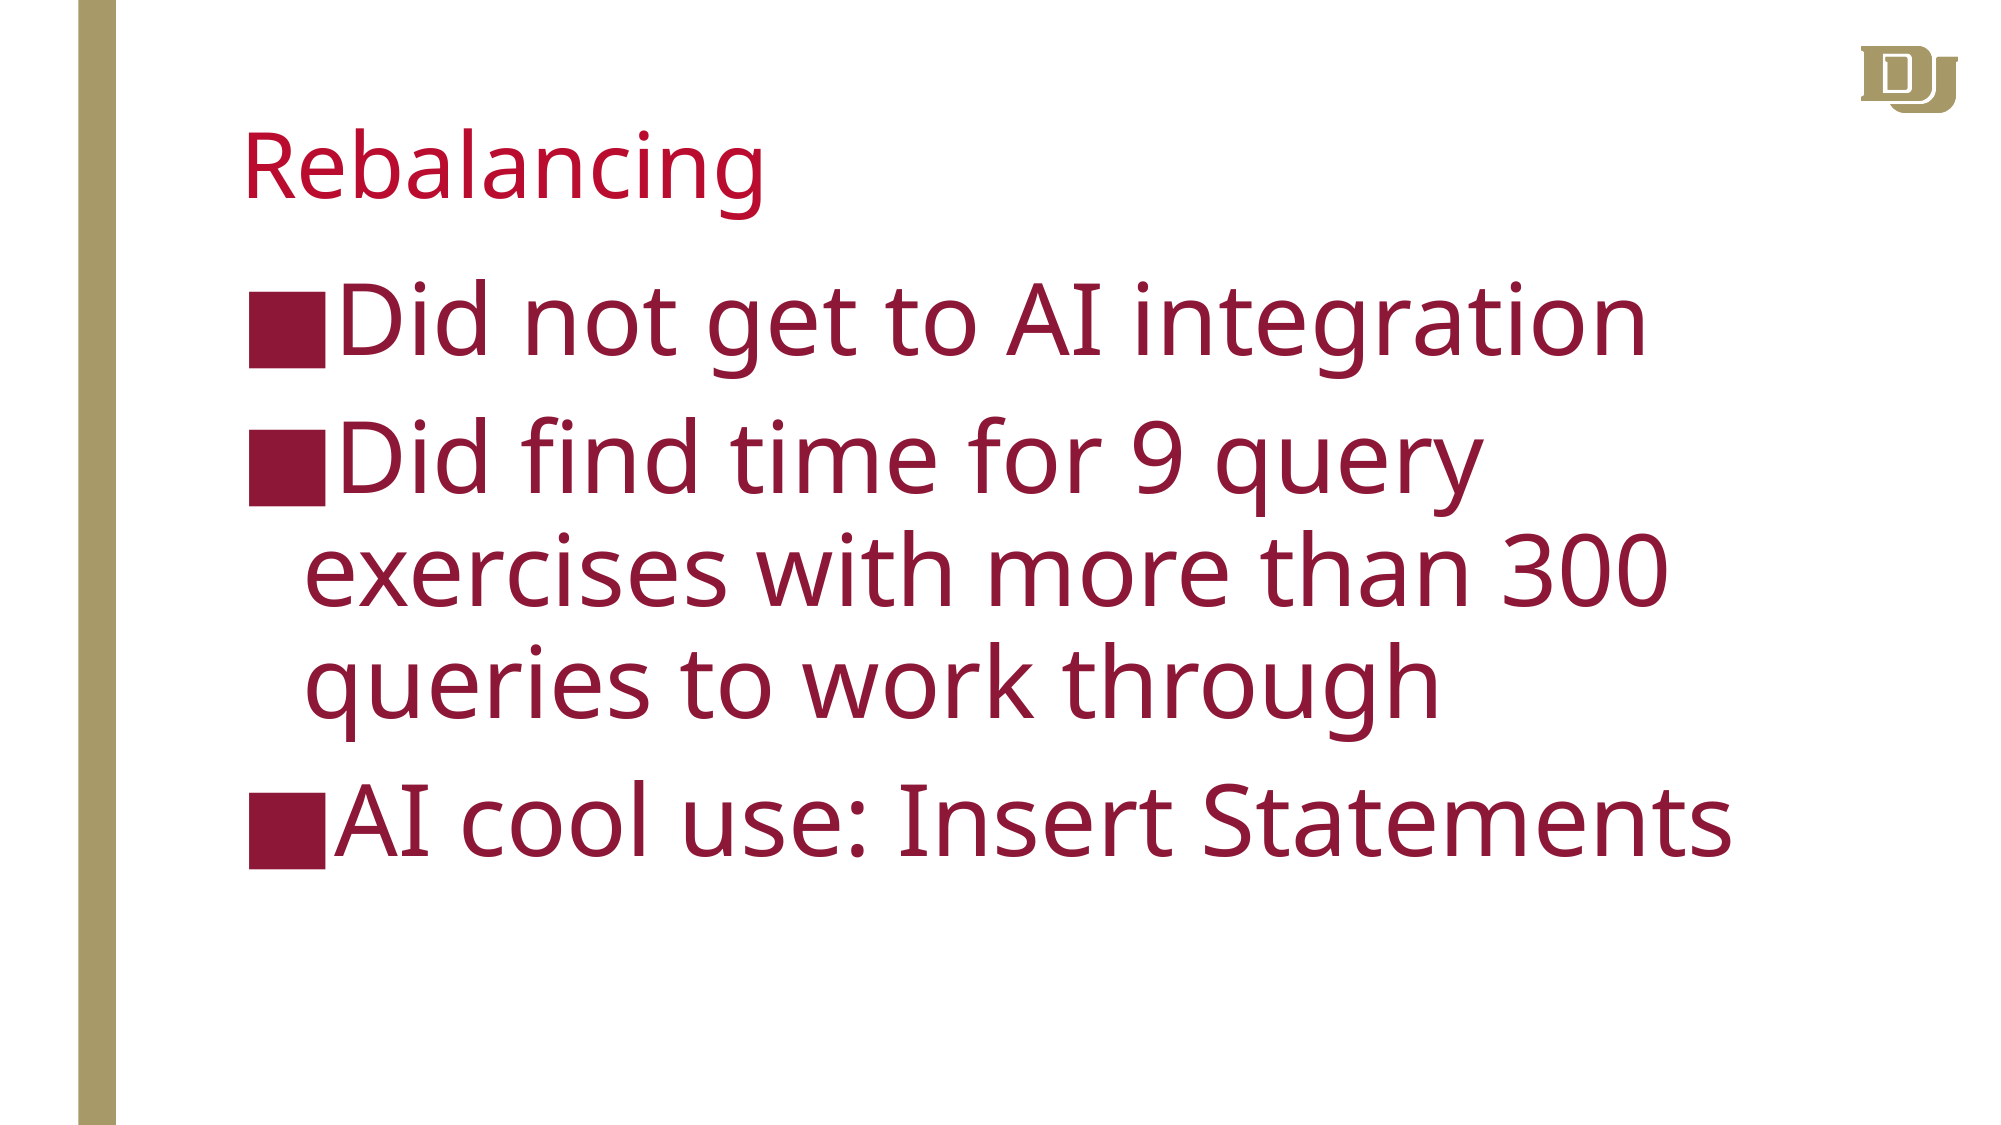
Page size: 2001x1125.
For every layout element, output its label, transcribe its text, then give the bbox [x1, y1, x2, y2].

picture [1861, 46, 1958, 113]
list Did not get to AI integration Did find time for 9 query exercises with more than 300 queries to work through AI cool use: Insert Statements [225, 257, 1800, 1049]
title Rebalancing [225, 112, 1800, 247]
